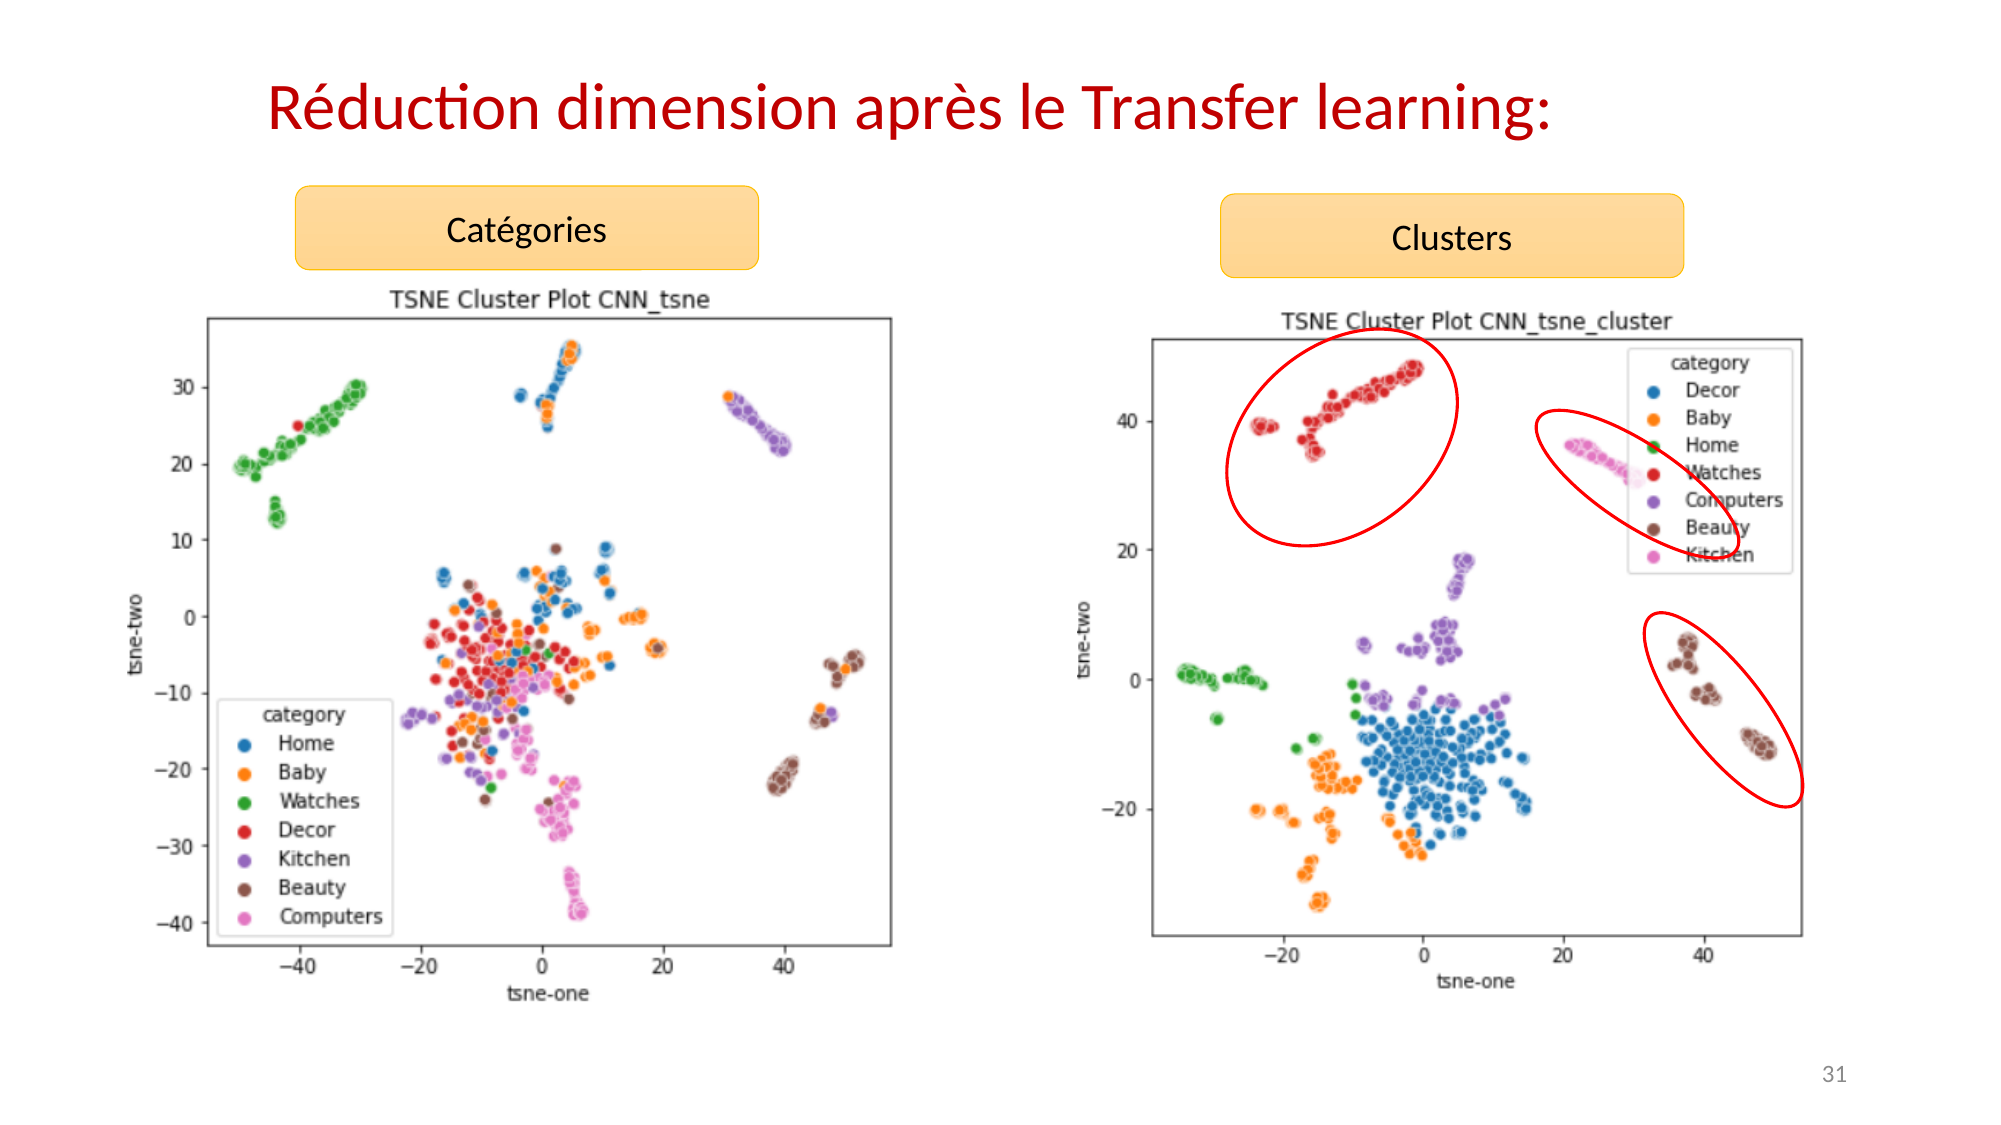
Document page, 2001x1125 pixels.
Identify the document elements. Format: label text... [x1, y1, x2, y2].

picture [127, 269, 913, 1012]
slide_number 31 [1412, 1042, 1863, 1103]
picture [1077, 282, 1827, 1012]
text_box Catégories [294, 185, 760, 269]
text_box Clusters [1220, 193, 1685, 279]
text_box Réduction dimension après le Transfer learning: [127, 56, 1710, 149]
